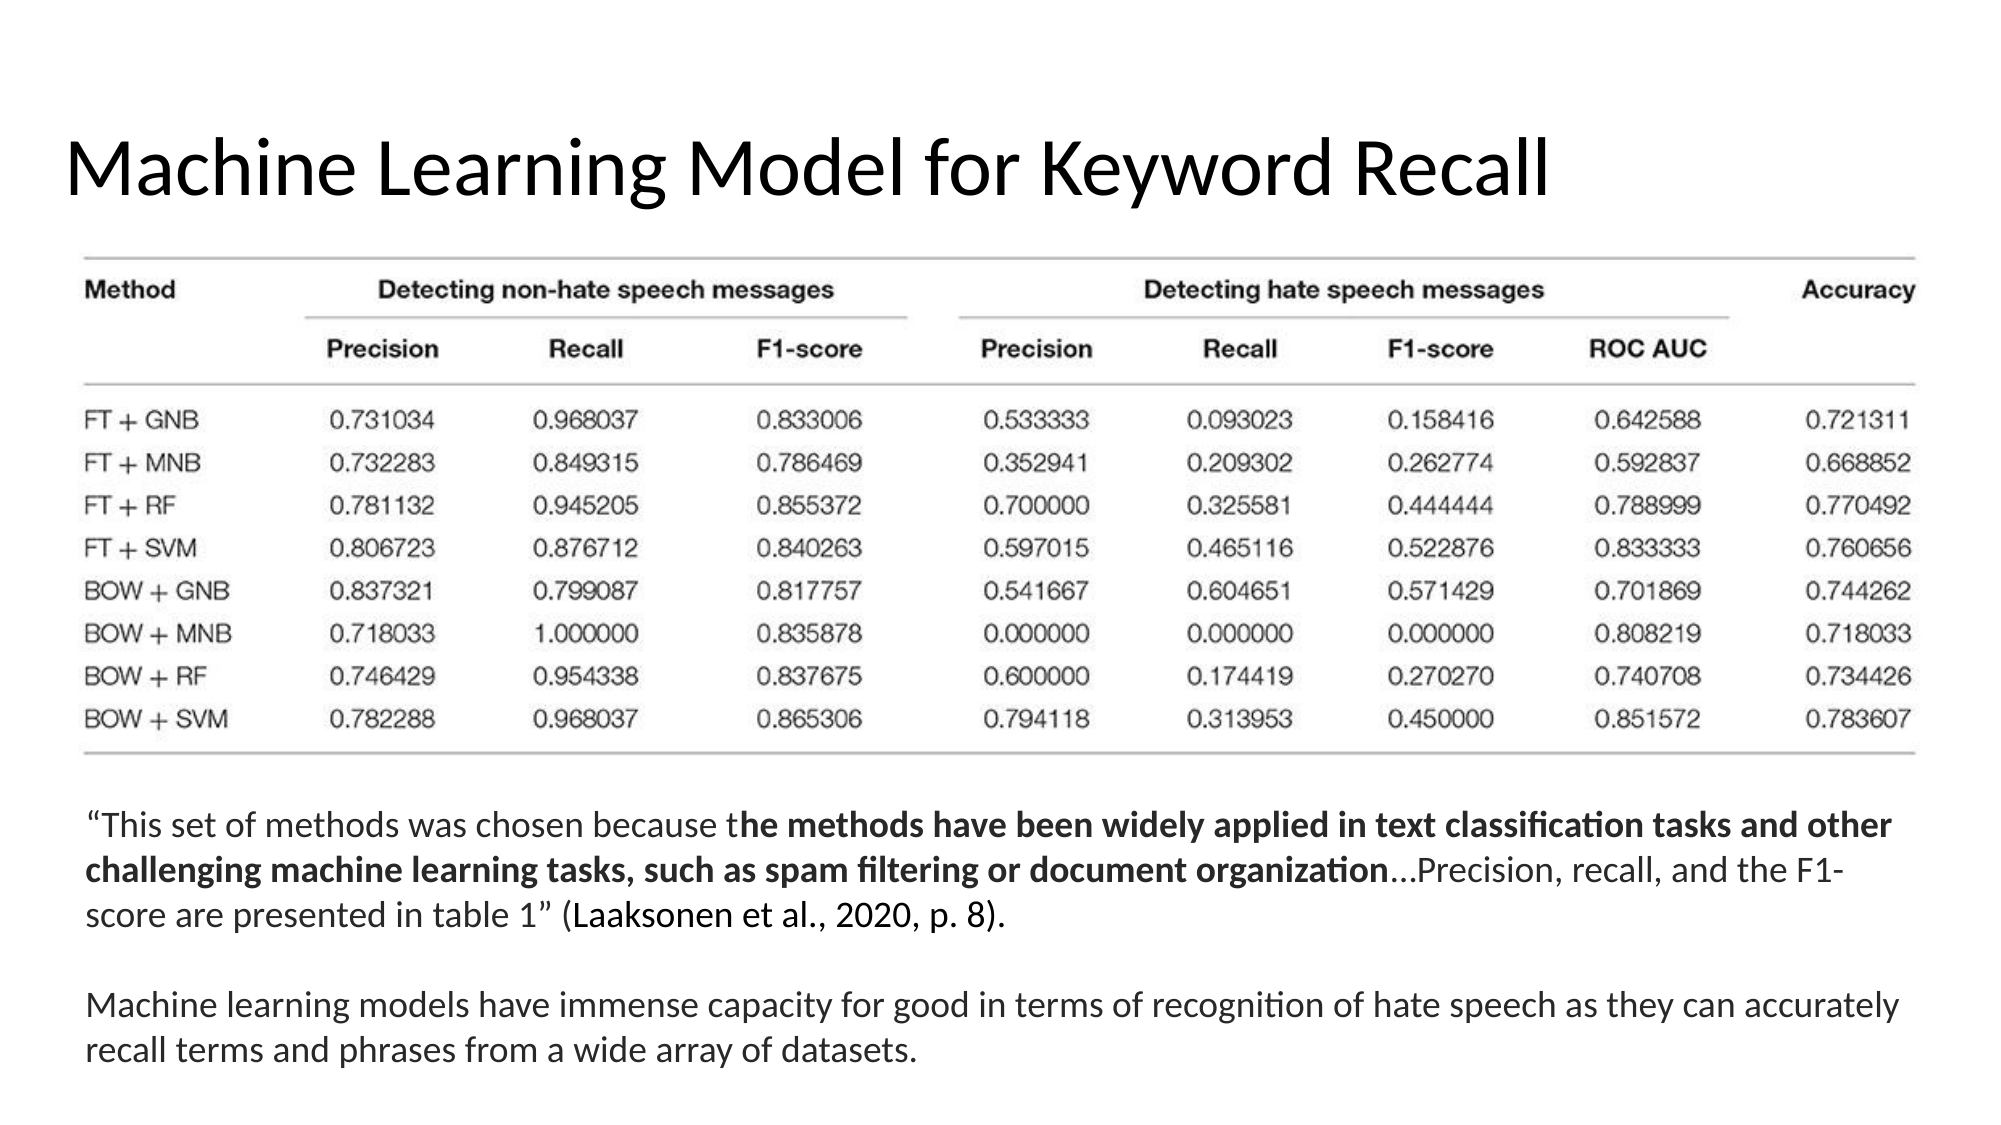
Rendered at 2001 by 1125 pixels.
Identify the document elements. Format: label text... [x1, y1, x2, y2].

text_box “This set of methods was chosen because the methods have been widely applied in text classification tasks and other challenging machine learning tasks, such as spam filtering or document organization…Precision, recall, and the F1-score are presented in table 1” (Laaksonen et al., 2020, p. 8). Machine learning models have immense capacity for good in terms of recognition of hate speech as they can accurately recall terms and phrases from a wide array of datasets. [70, 792, 1930, 1078]
title Machine Learning Model for Keyword Recall [49, 59, 2000, 278]
picture [78, 252, 1922, 760]
